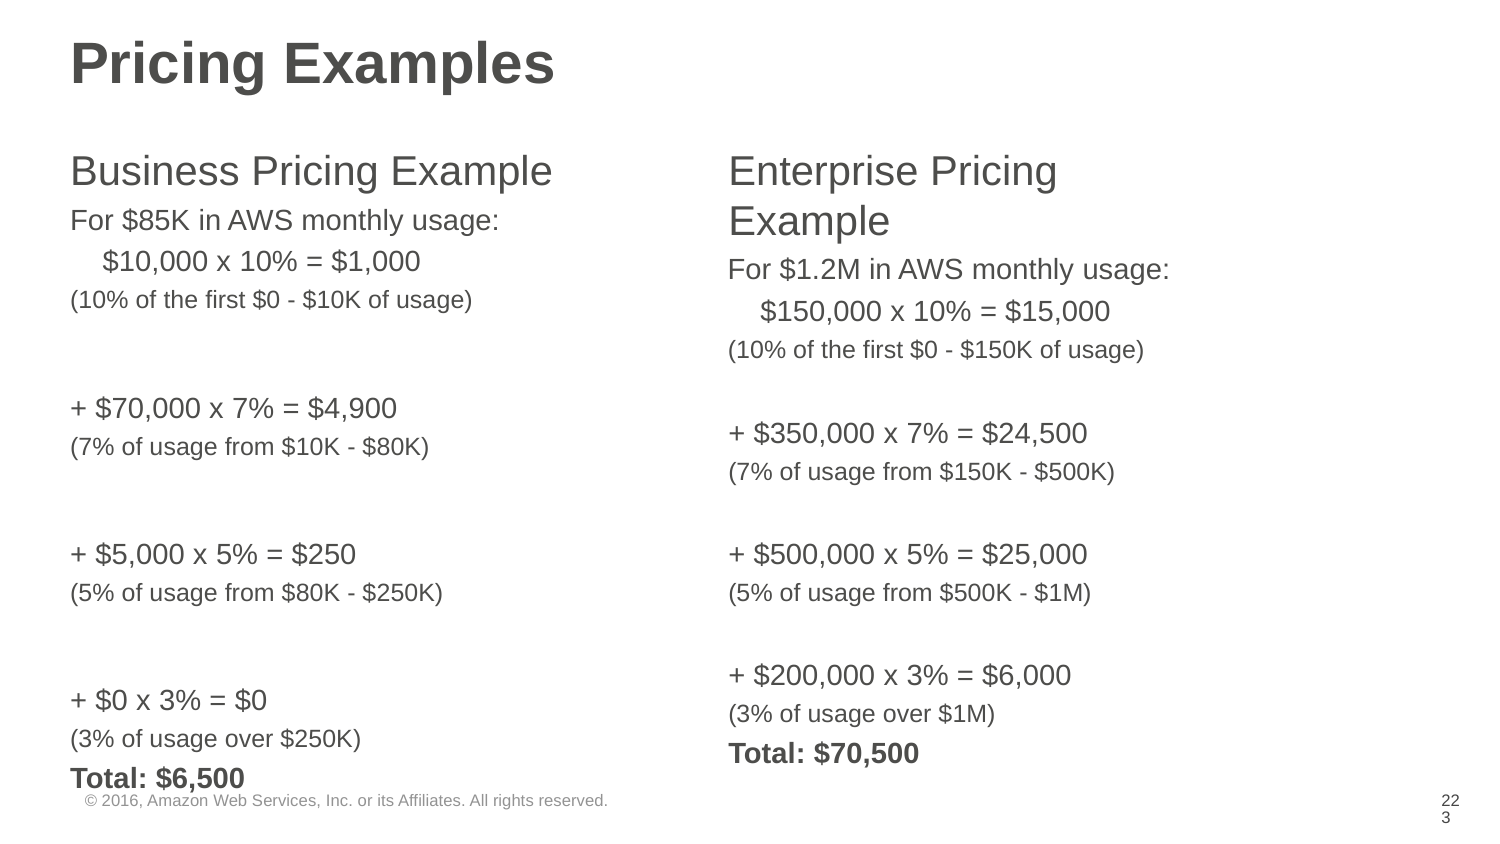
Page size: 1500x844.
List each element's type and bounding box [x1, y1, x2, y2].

slide_number [1426, 789, 1467, 844]
text_box [726, 131, 1230, 770]
title [68, 22, 559, 166]
footer [82, 789, 613, 844]
list [68, 131, 555, 795]
